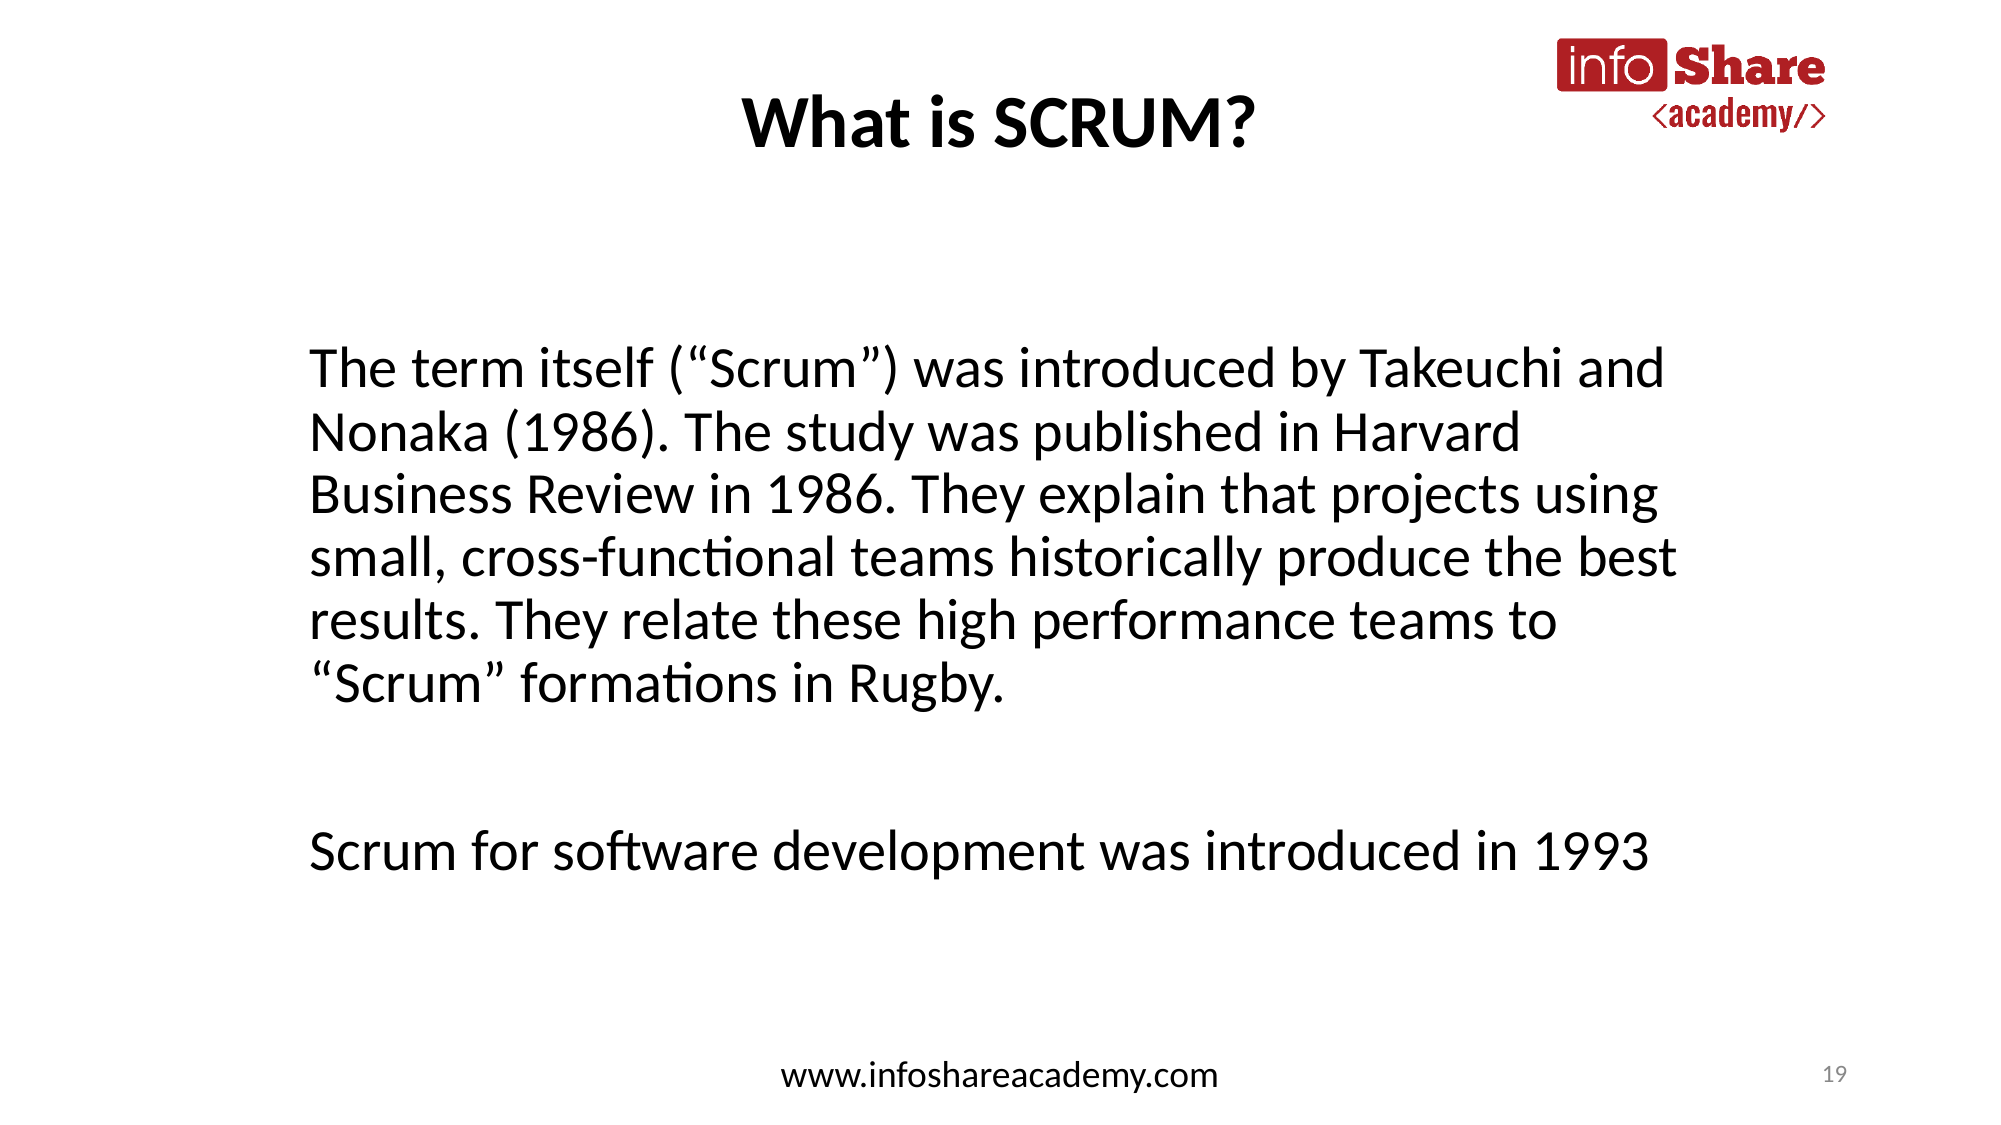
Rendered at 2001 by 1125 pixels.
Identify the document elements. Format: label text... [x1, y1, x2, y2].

list The term itself (“Scrum”) was introduced by Takeuchi and Nonaka (1986). The study was published in Harvard Business Review in 1986. They explain that projects using small, cross-functional teams historically produce the best results. They relate these high performance teams to “Scrum” formations in Rugby. Scrum for software development was introduced in 1993 [265, 231, 1735, 946]
footer www.infoshareacademy.com [662, 1042, 1338, 1103]
slide_number 19 [1412, 1042, 1863, 1103]
picture [1516, 0, 1865, 174]
title What is SCRUM? [137, 59, 1863, 278]
